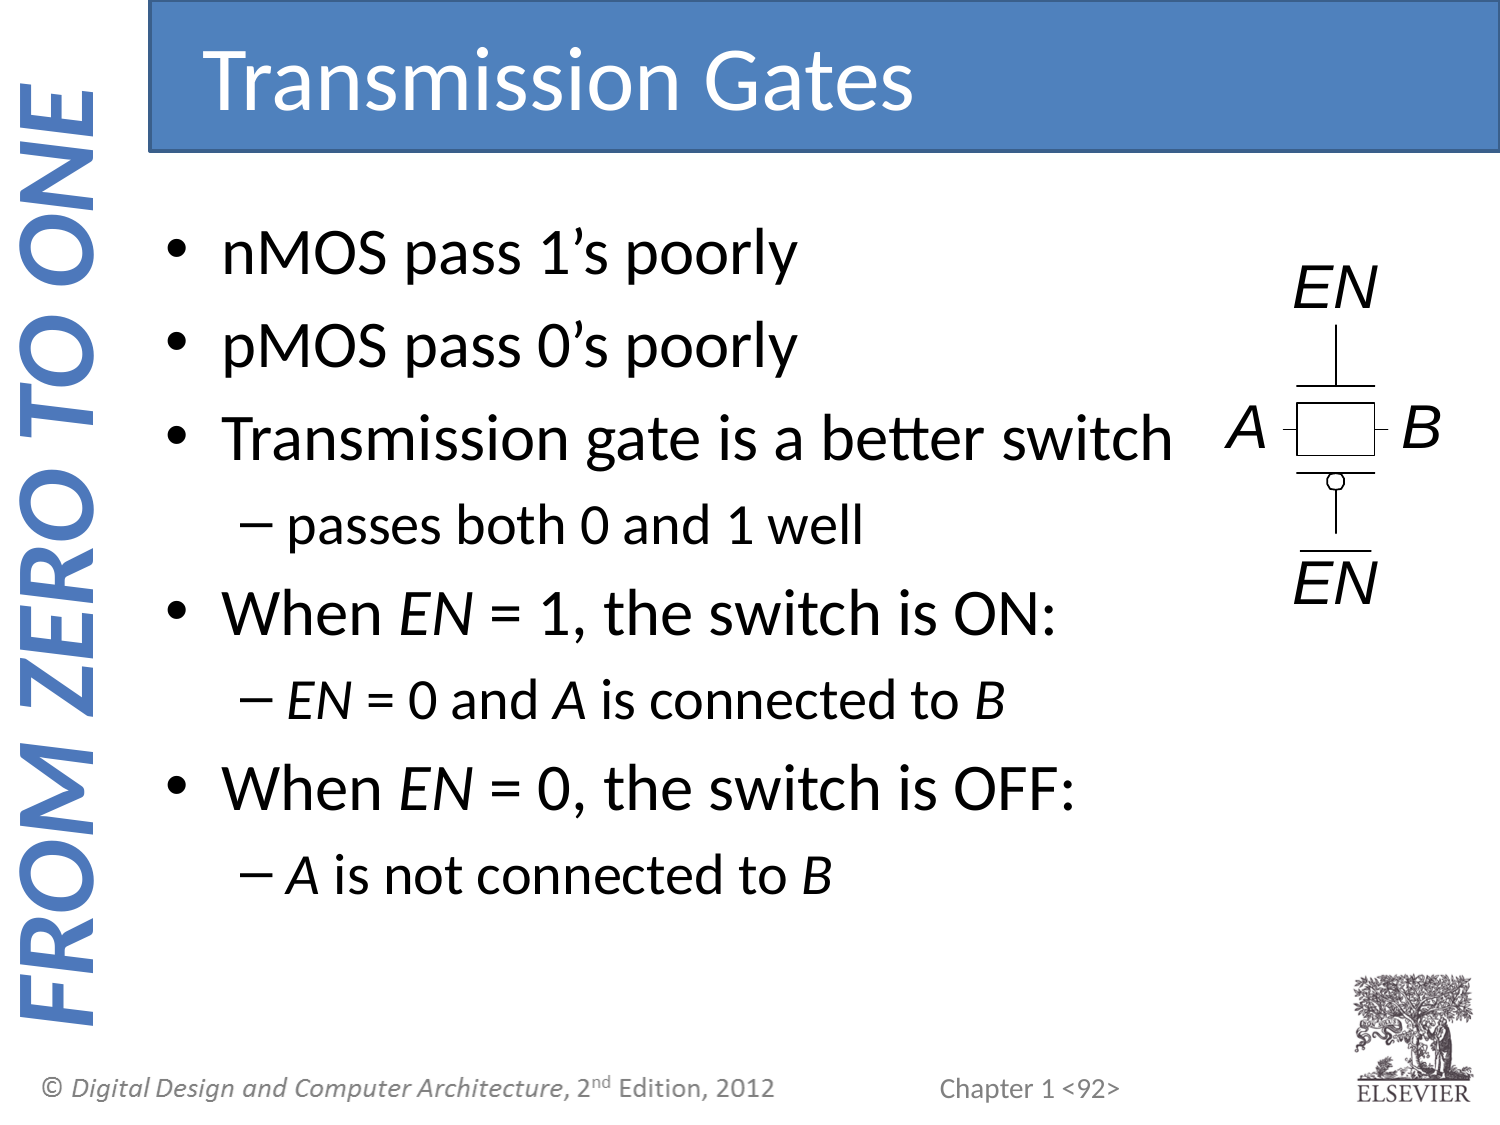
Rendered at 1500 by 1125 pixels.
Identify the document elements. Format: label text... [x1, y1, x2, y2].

list nMOS pass 1’s poorly pMOS pass 0’s poorly Transmission gate is a better switch passes both 0 and 1 well When EN = 1, the switch is ON: EN = 0 and A is connected to B When EN = 0, the switch is OFF: A is not connected to B [150, 200, 1425, 1013]
picture [0, 0, 1500, 1125]
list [1170, 212, 1500, 663]
text_box Transmission Gates [187, 11, 1488, 136]
